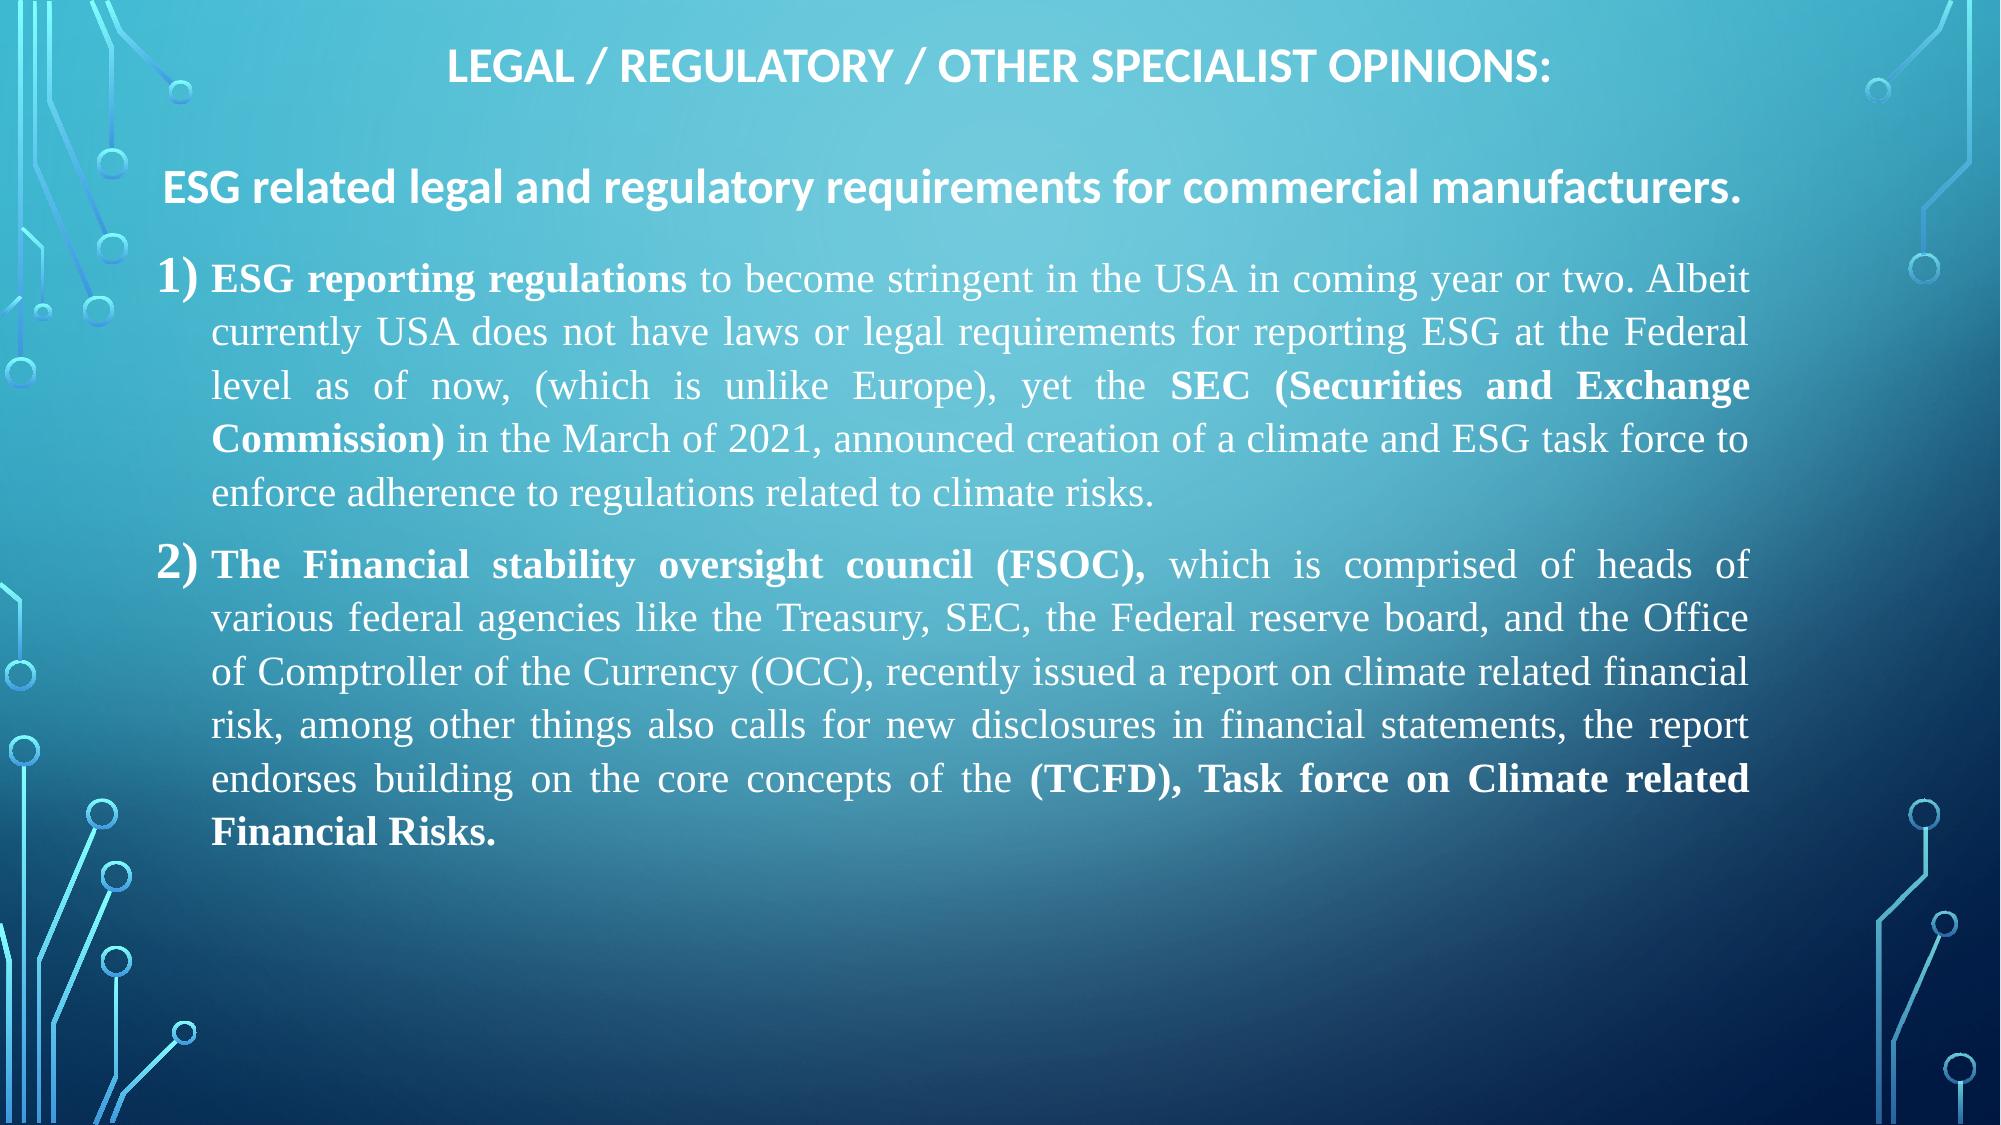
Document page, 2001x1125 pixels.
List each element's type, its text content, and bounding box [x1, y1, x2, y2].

list ESG related legal and regulatory requirements for commercial manufacturers. ESG reporting regulations to become stringent in the USA in coming year or two. Albeit currently USA does not have laws or legal requirements for reporting ESG at the Federal level as of now, (which is unlike Europe), yet the SEC (Securities and Exchange Commission) in the March of 2021, announced creation of a climate and ESG task force to enforce adherence to regulations related to climate risks. The Financial stability oversight council (FSOC), which is comprised of heads of various federal agencies like the Treasury, SEC, the Federal reserve board, and the Office of Comptroller of the Currency (OCC), recently issued a report on climate related financial risk, among other things also calls for new disclosures in financial statements, the report endorses building on the core concepts of the (TCFD), Task force on Climate related Financial Risks. [140, 142, 1766, 883]
title Legal / Regulatory / other specialist opinions: [187, 0, 1813, 243]
